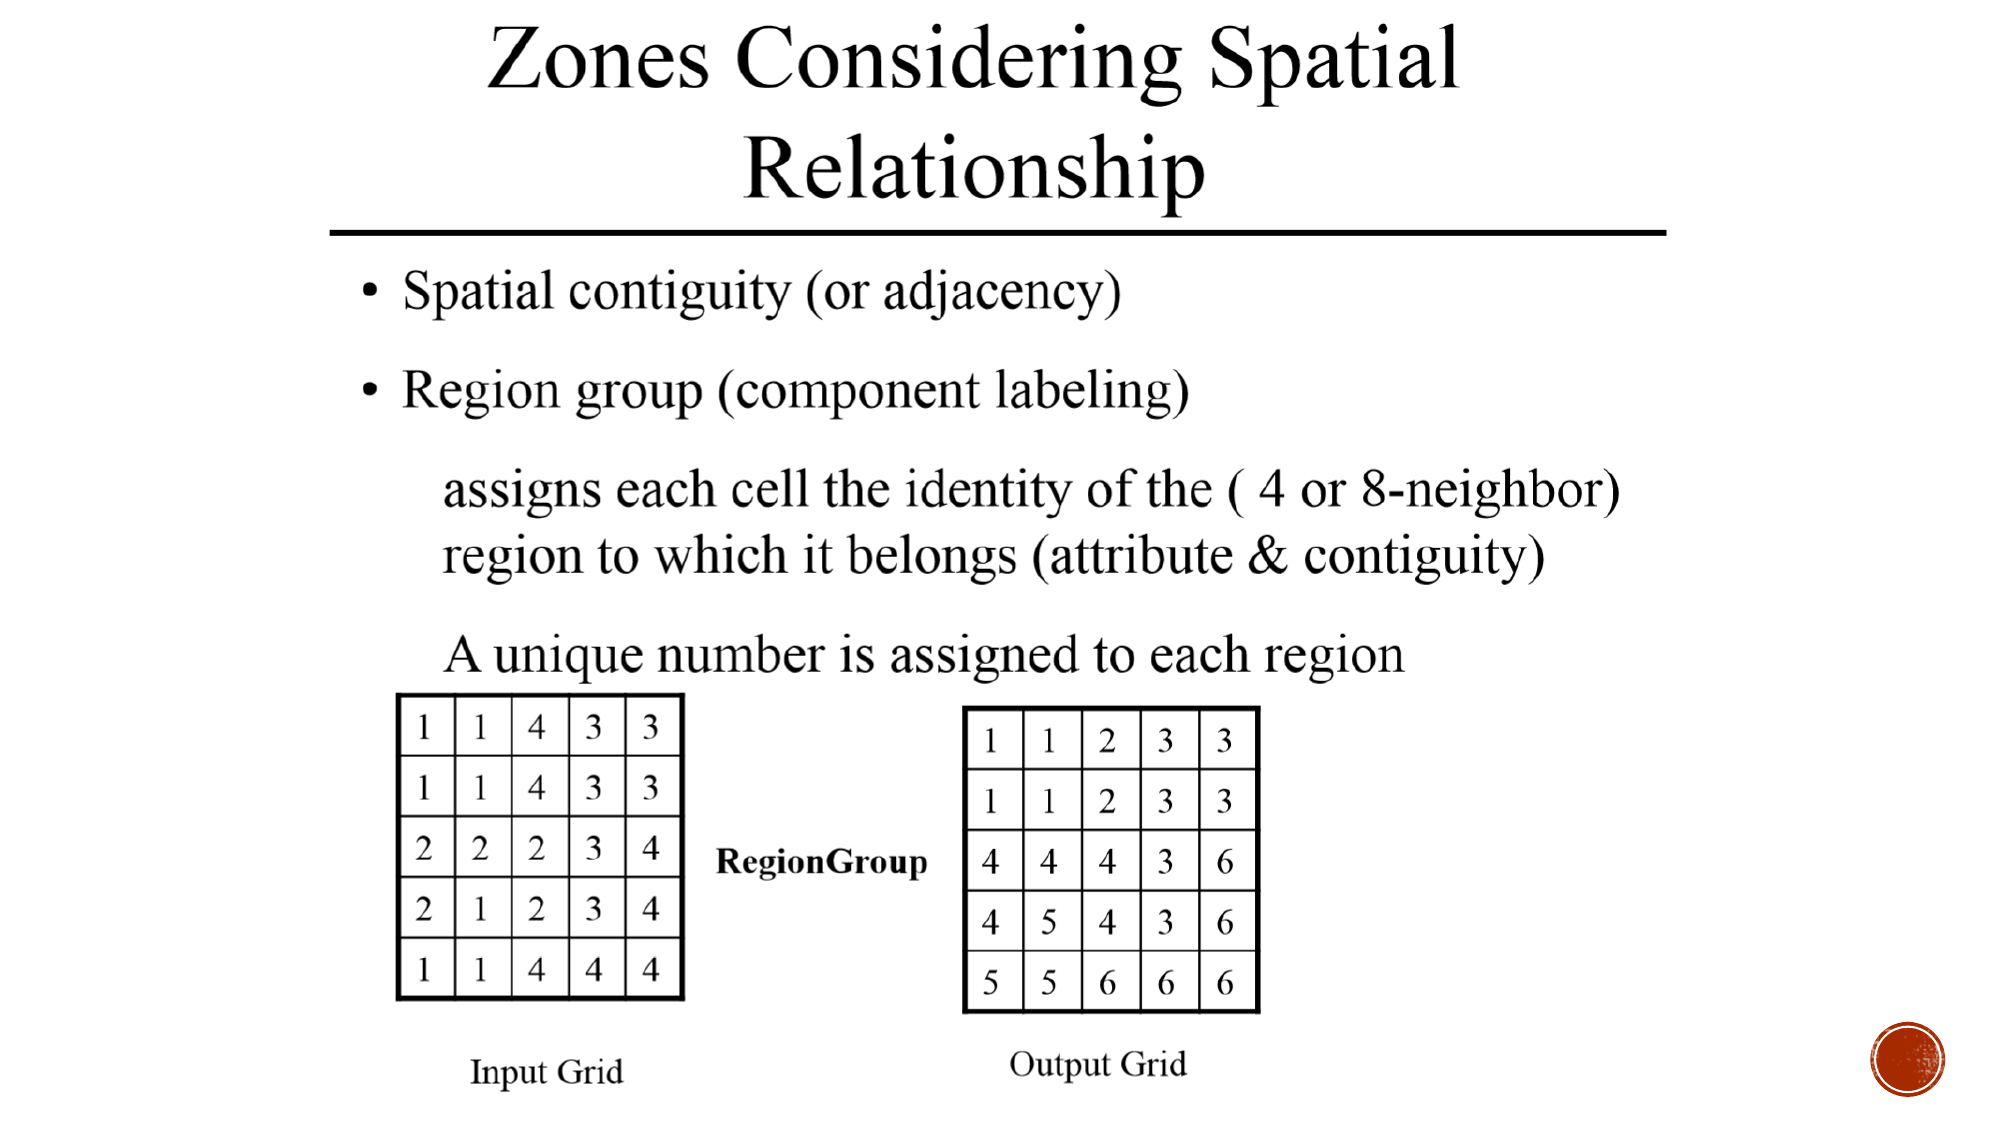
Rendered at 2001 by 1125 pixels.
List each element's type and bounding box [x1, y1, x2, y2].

picture [289, 0, 1711, 1125]
